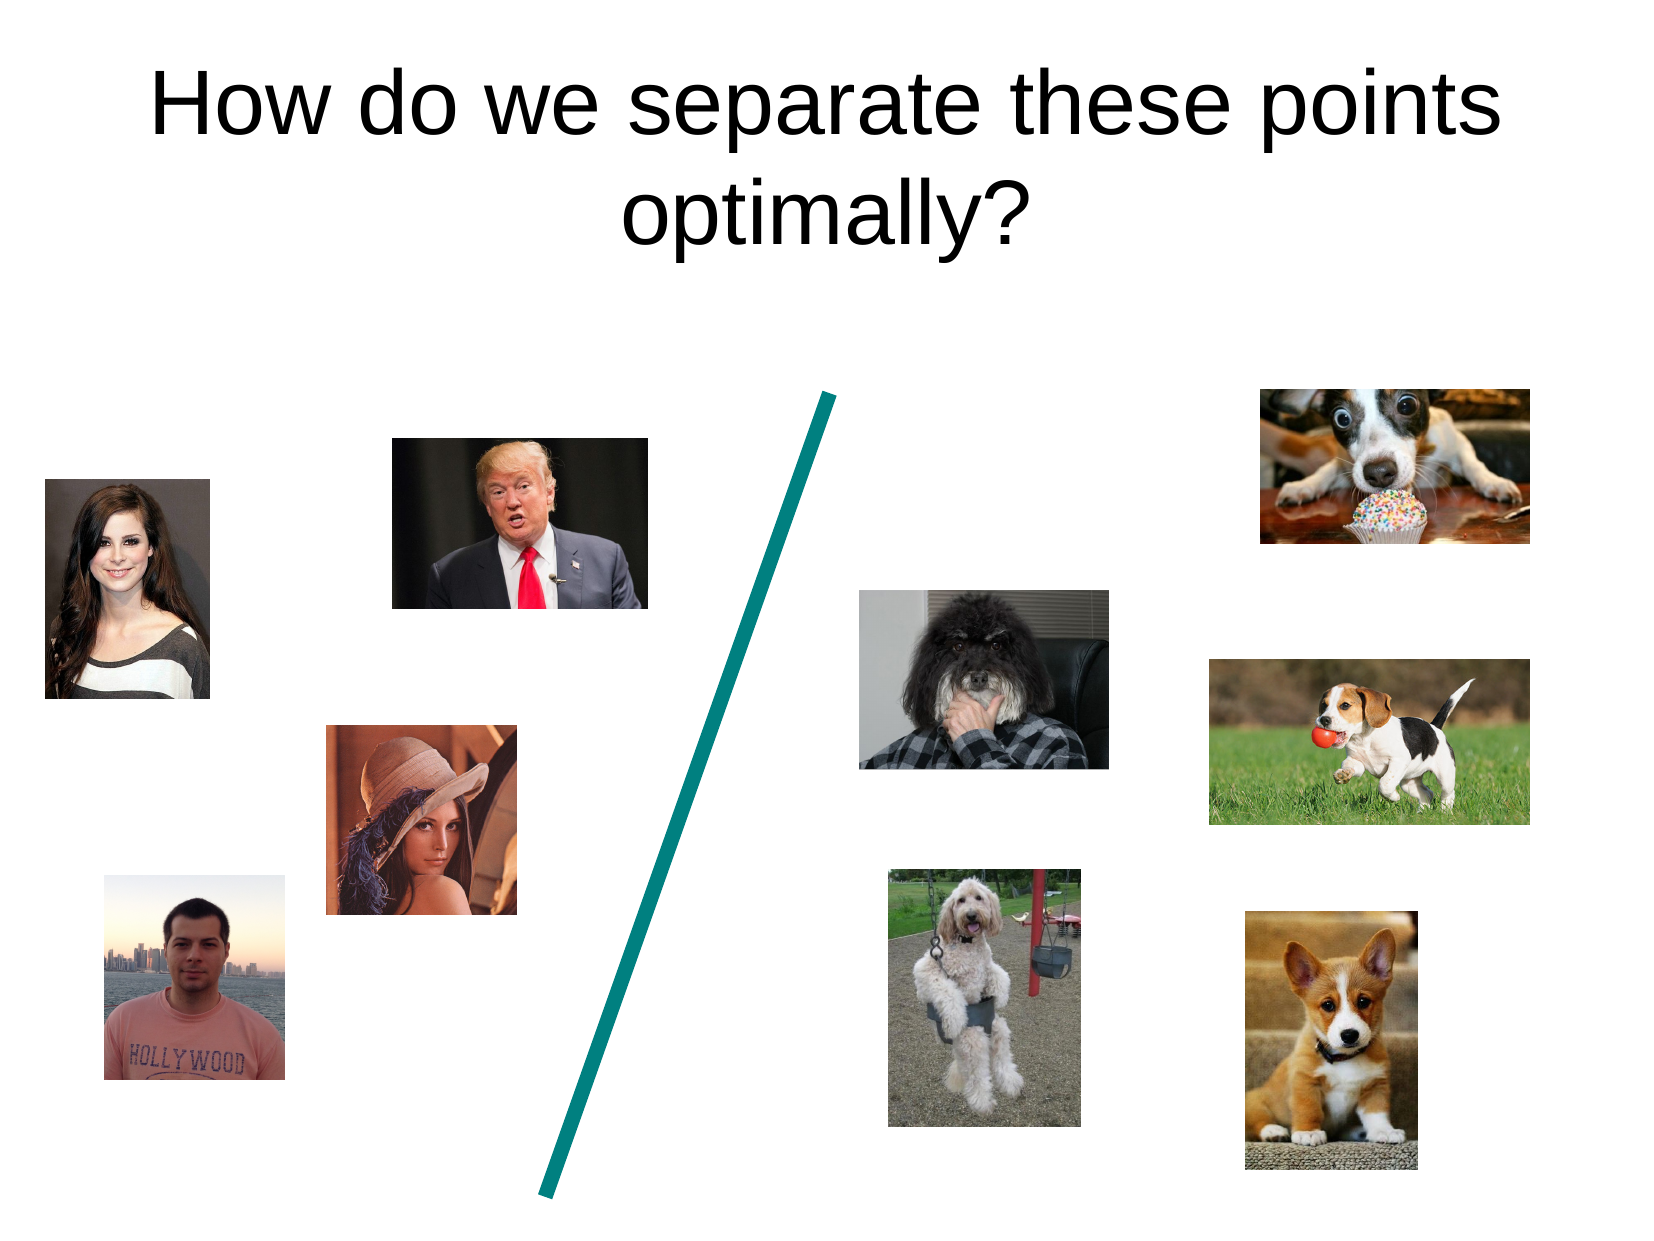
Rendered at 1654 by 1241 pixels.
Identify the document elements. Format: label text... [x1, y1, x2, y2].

picture [326, 725, 517, 916]
picture [44, 479, 211, 699]
picture [104, 875, 286, 1081]
picture [1208, 659, 1531, 826]
picture [1259, 389, 1531, 544]
text_box How do we separate these points optimally? [82, 49, 1571, 257]
picture [1244, 911, 1418, 1171]
picture [392, 437, 648, 609]
picture [858, 590, 1109, 781]
picture [887, 869, 1081, 1127]
